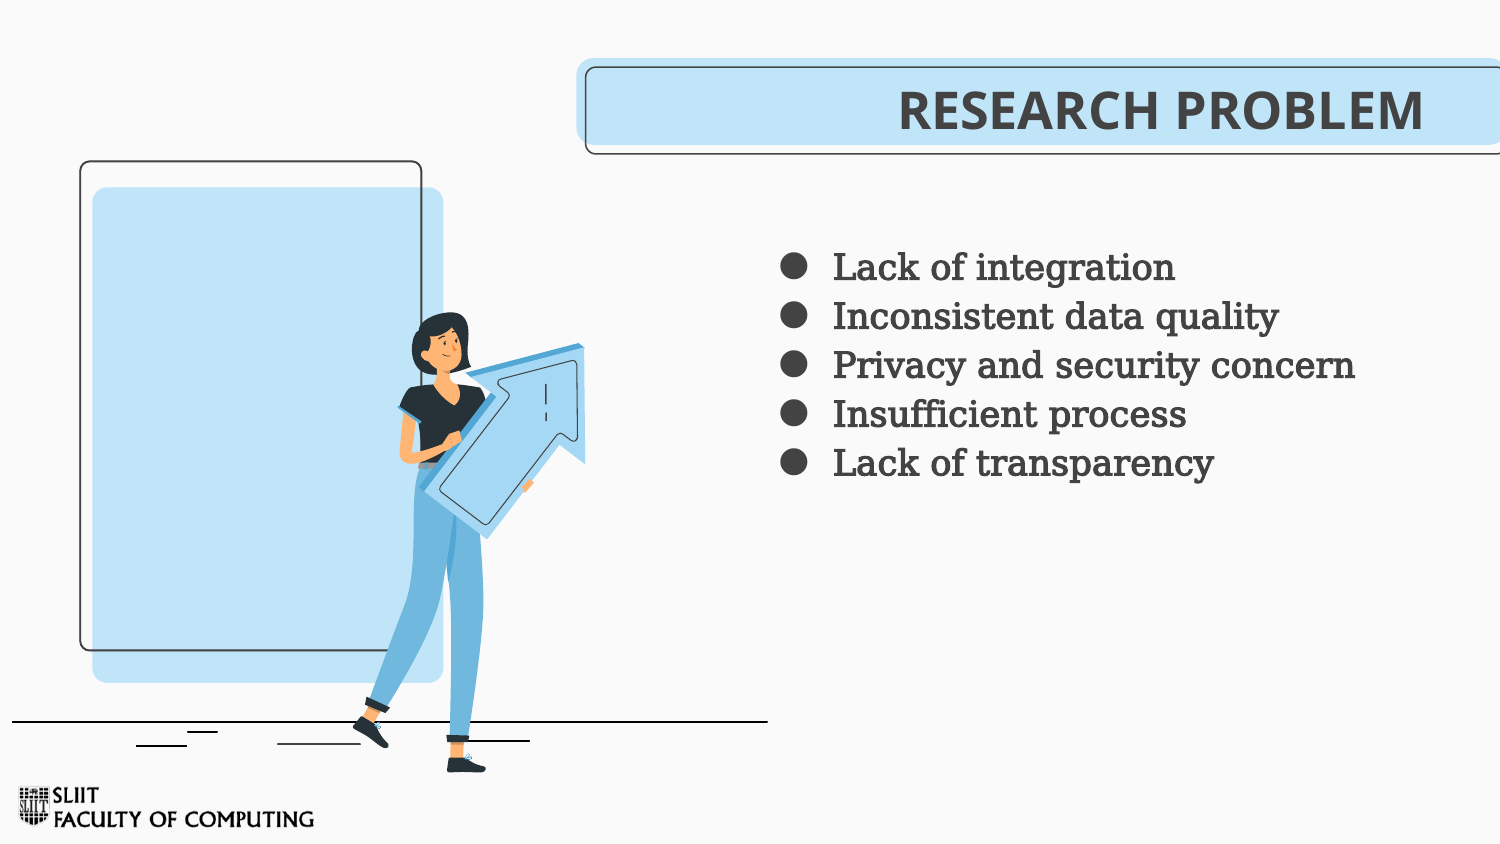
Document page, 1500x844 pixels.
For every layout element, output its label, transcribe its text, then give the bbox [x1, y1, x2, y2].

text_box Lack of integration Inconsistent data quality Privacy and security concern Insufficient process Lack of transparency [771, 222, 1455, 599]
picture [0, 769, 342, 841]
title RESEARCH PROBLEM [606, 62, 1441, 142]
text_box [12, 160, 768, 773]
